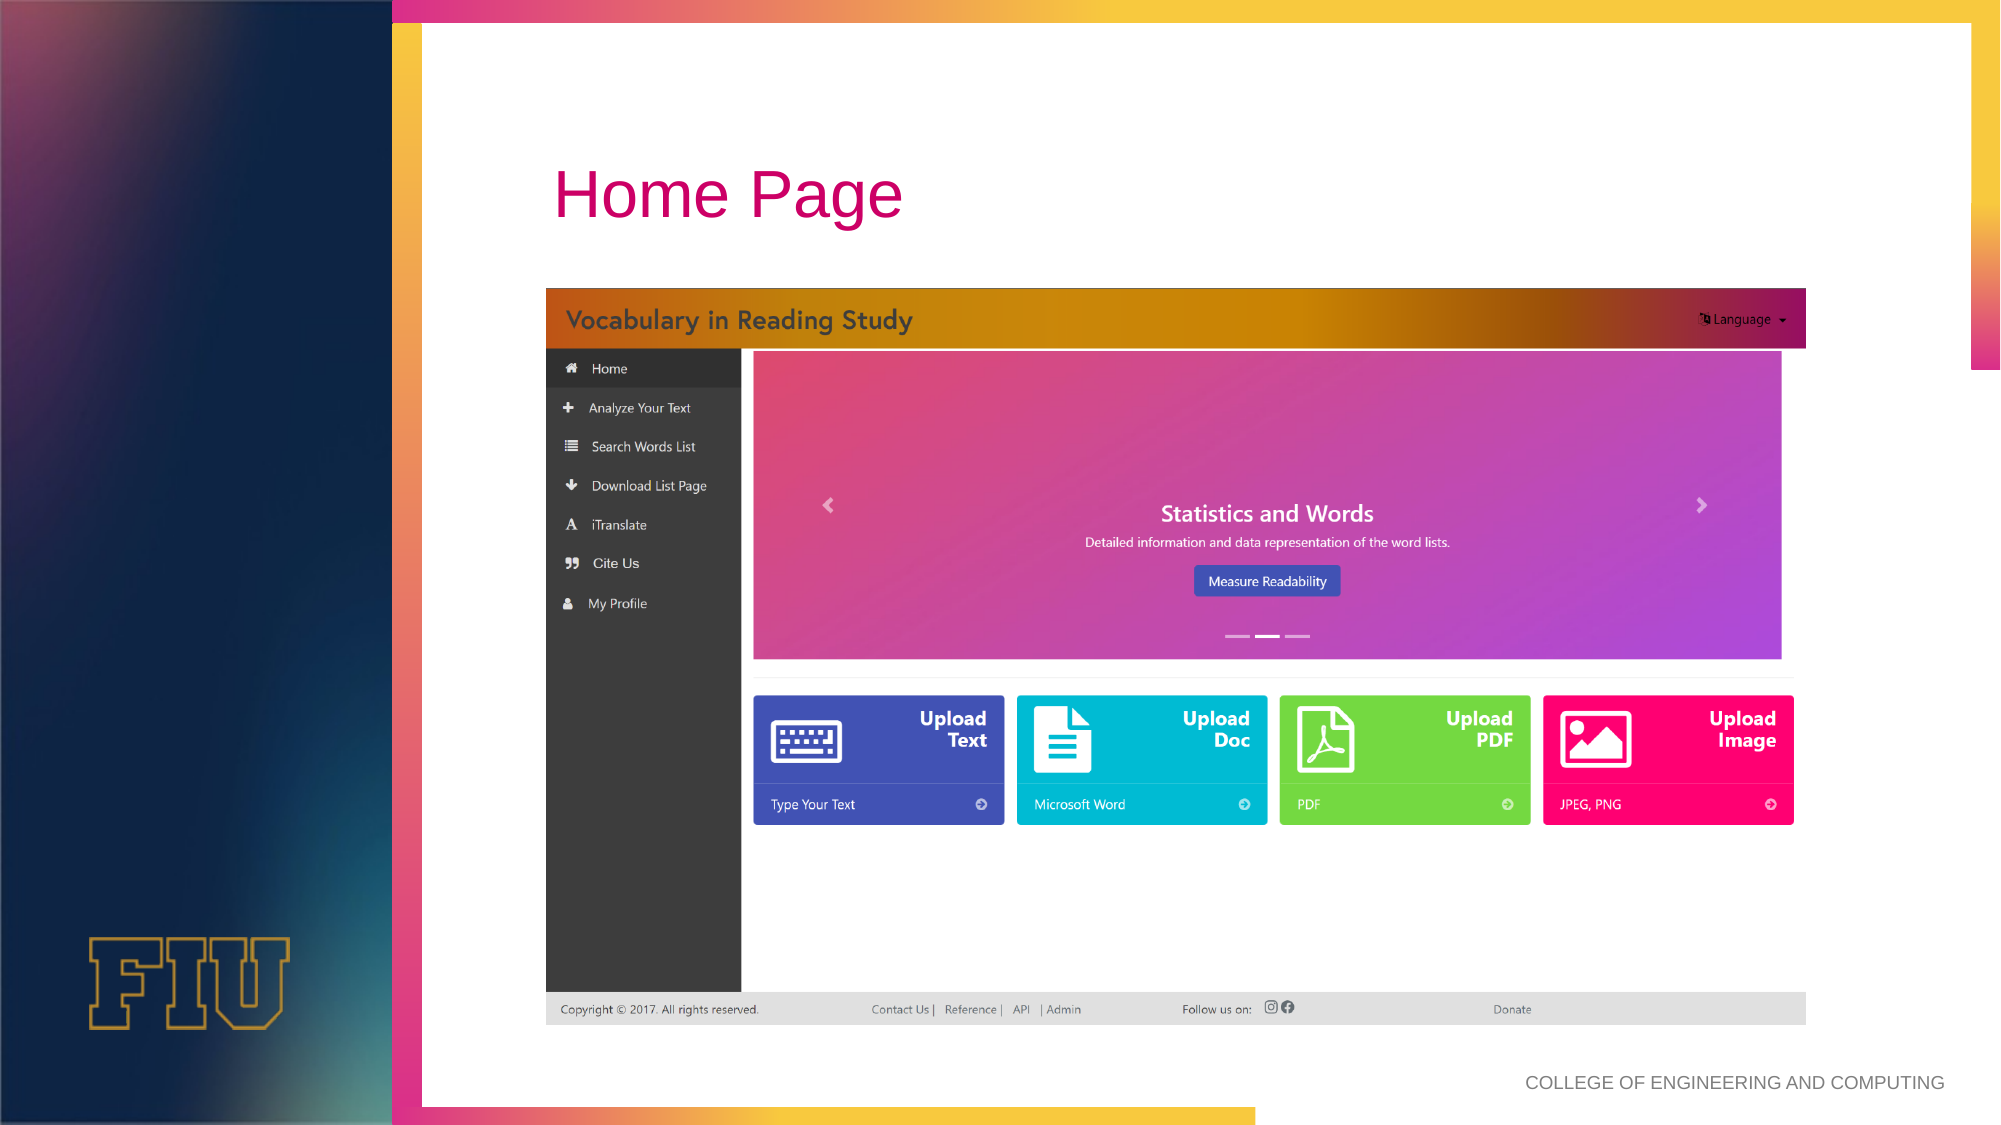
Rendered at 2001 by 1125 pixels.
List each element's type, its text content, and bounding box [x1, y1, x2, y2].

picture [546, 287, 1806, 1025]
title Home Page [538, 134, 1840, 258]
picture [0, 0, 405, 1125]
